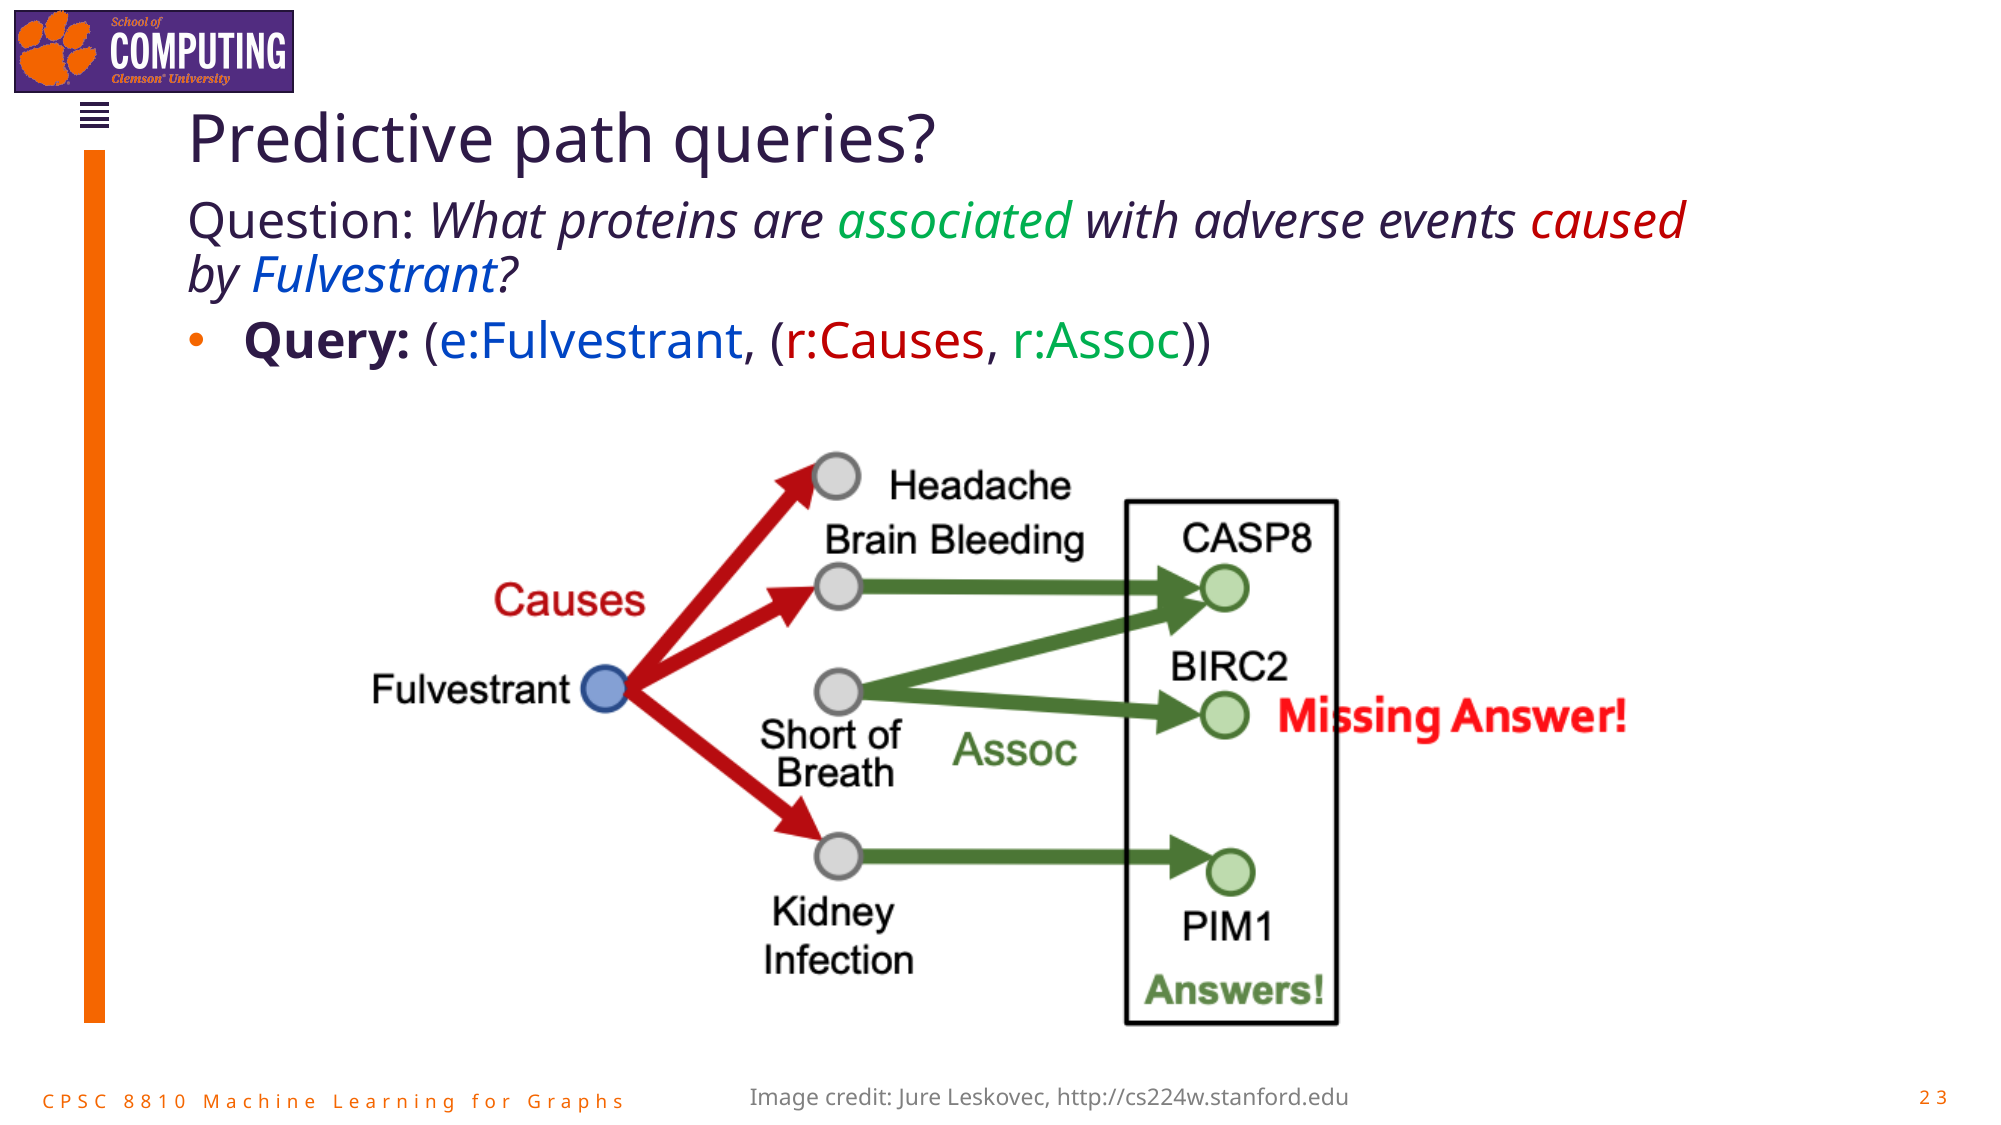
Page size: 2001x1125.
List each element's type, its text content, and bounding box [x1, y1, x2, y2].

title Predictive path queries? [187, 104, 1913, 178]
list Question: What proteins are associated with adverse events caused by Fulvestrant? Query: (e:Fulvestrant, (r:Causes, r:Assoc)) [187, 195, 1731, 372]
picture [18, 10, 285, 86]
picture [362, 436, 1638, 1036]
text_box Image credit: Jure Leskovec, http://cs224w.stanford.edu [734, 1075, 1365, 1118]
